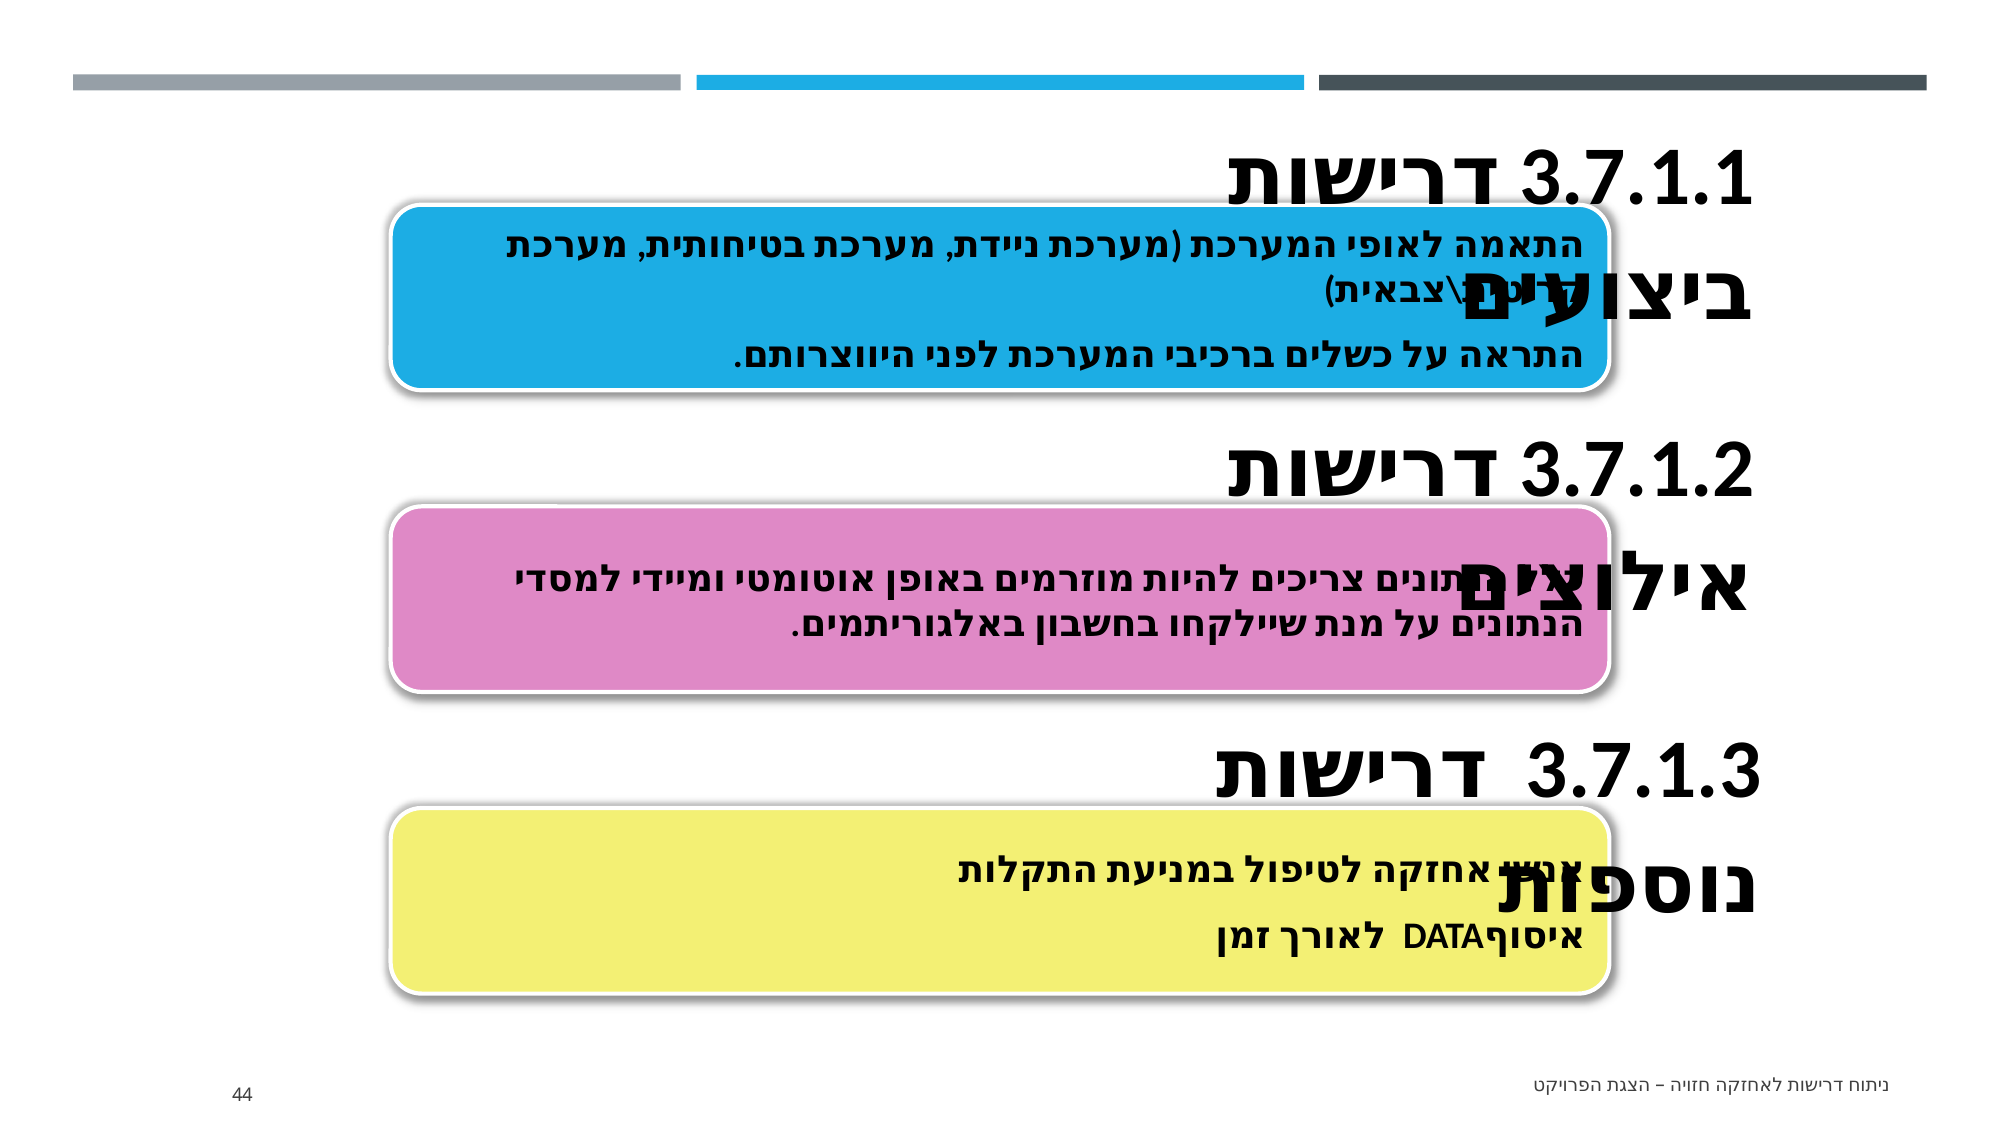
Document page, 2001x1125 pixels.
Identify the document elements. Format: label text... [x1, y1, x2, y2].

text_box 3.7.1.2 דרישות אילוצים [991, 390, 1770, 635]
text_box 3.7.1.1 דרישות ביצועים [977, 98, 1770, 344]
text_box התאמה לאופי המערכת (מערכת ניידת, מערכת בטיחותית, מערכת קריטית\צבאית) התראה על כשלים ברכיבי המערכת לפני היווצרותם. [388, 202, 1612, 393]
text_box 3.7.1.3 דרישות נוספות [984, 691, 1777, 937]
text_box כלל הנתונים צריכים להיות מוזרמים באופן אוטומטי ומיידי למסדי הנתונים על מנת שיילקחו בחשבון באלגוריתמים. [388, 504, 1612, 695]
text_box אנשי אחזקה לטיפול במניעת התקלות איסוףDATA לאורך זמן [388, 805, 1612, 996]
